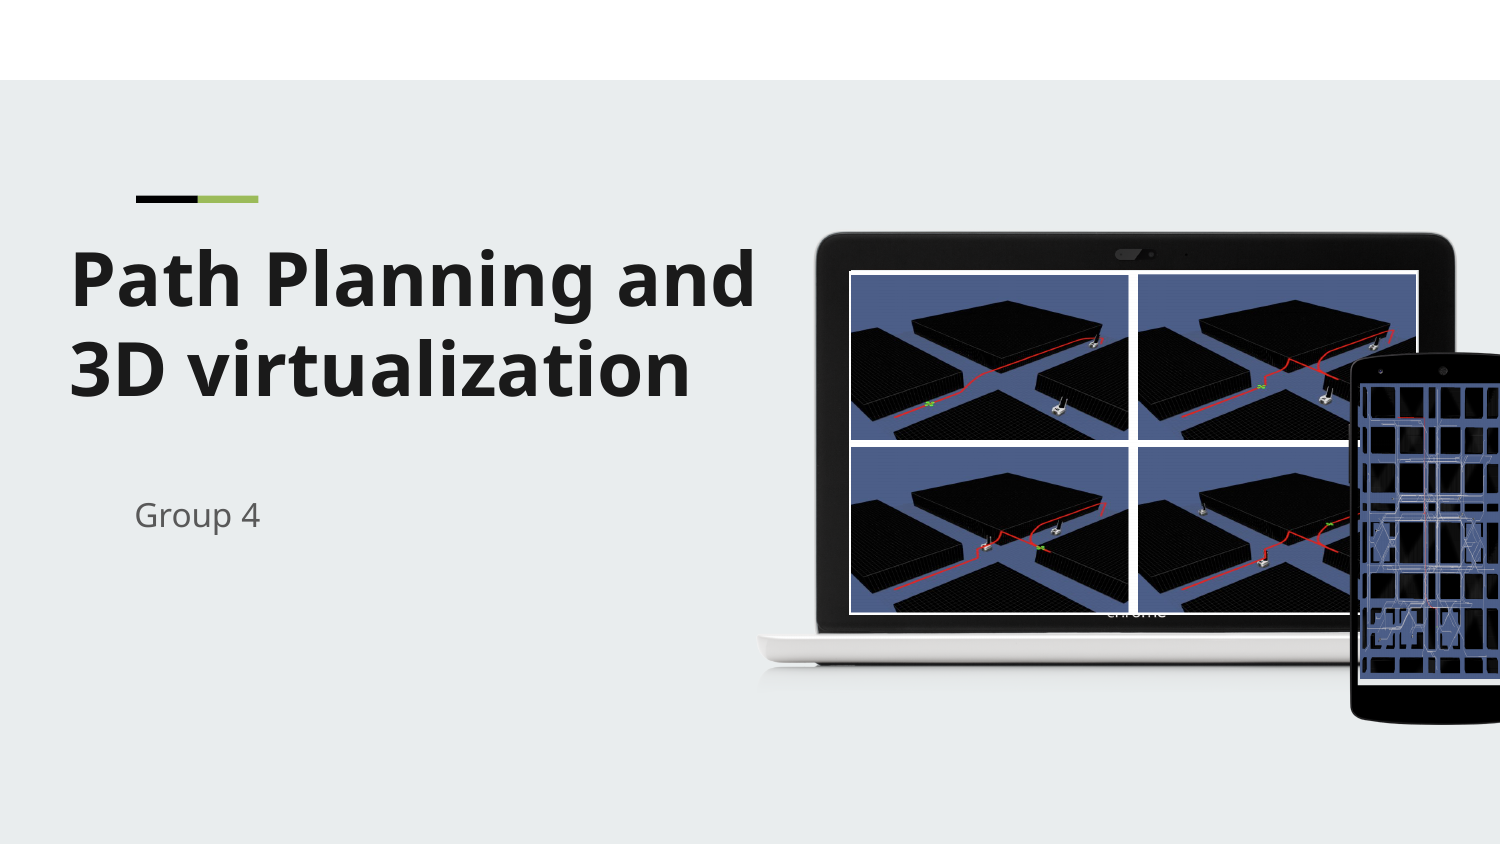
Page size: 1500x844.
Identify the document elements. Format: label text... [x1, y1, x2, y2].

text_box Group 4 [119, 479, 741, 615]
picture [755, 229, 1500, 725]
text_box Path Planning and 3D virtualization [55, 216, 850, 455]
